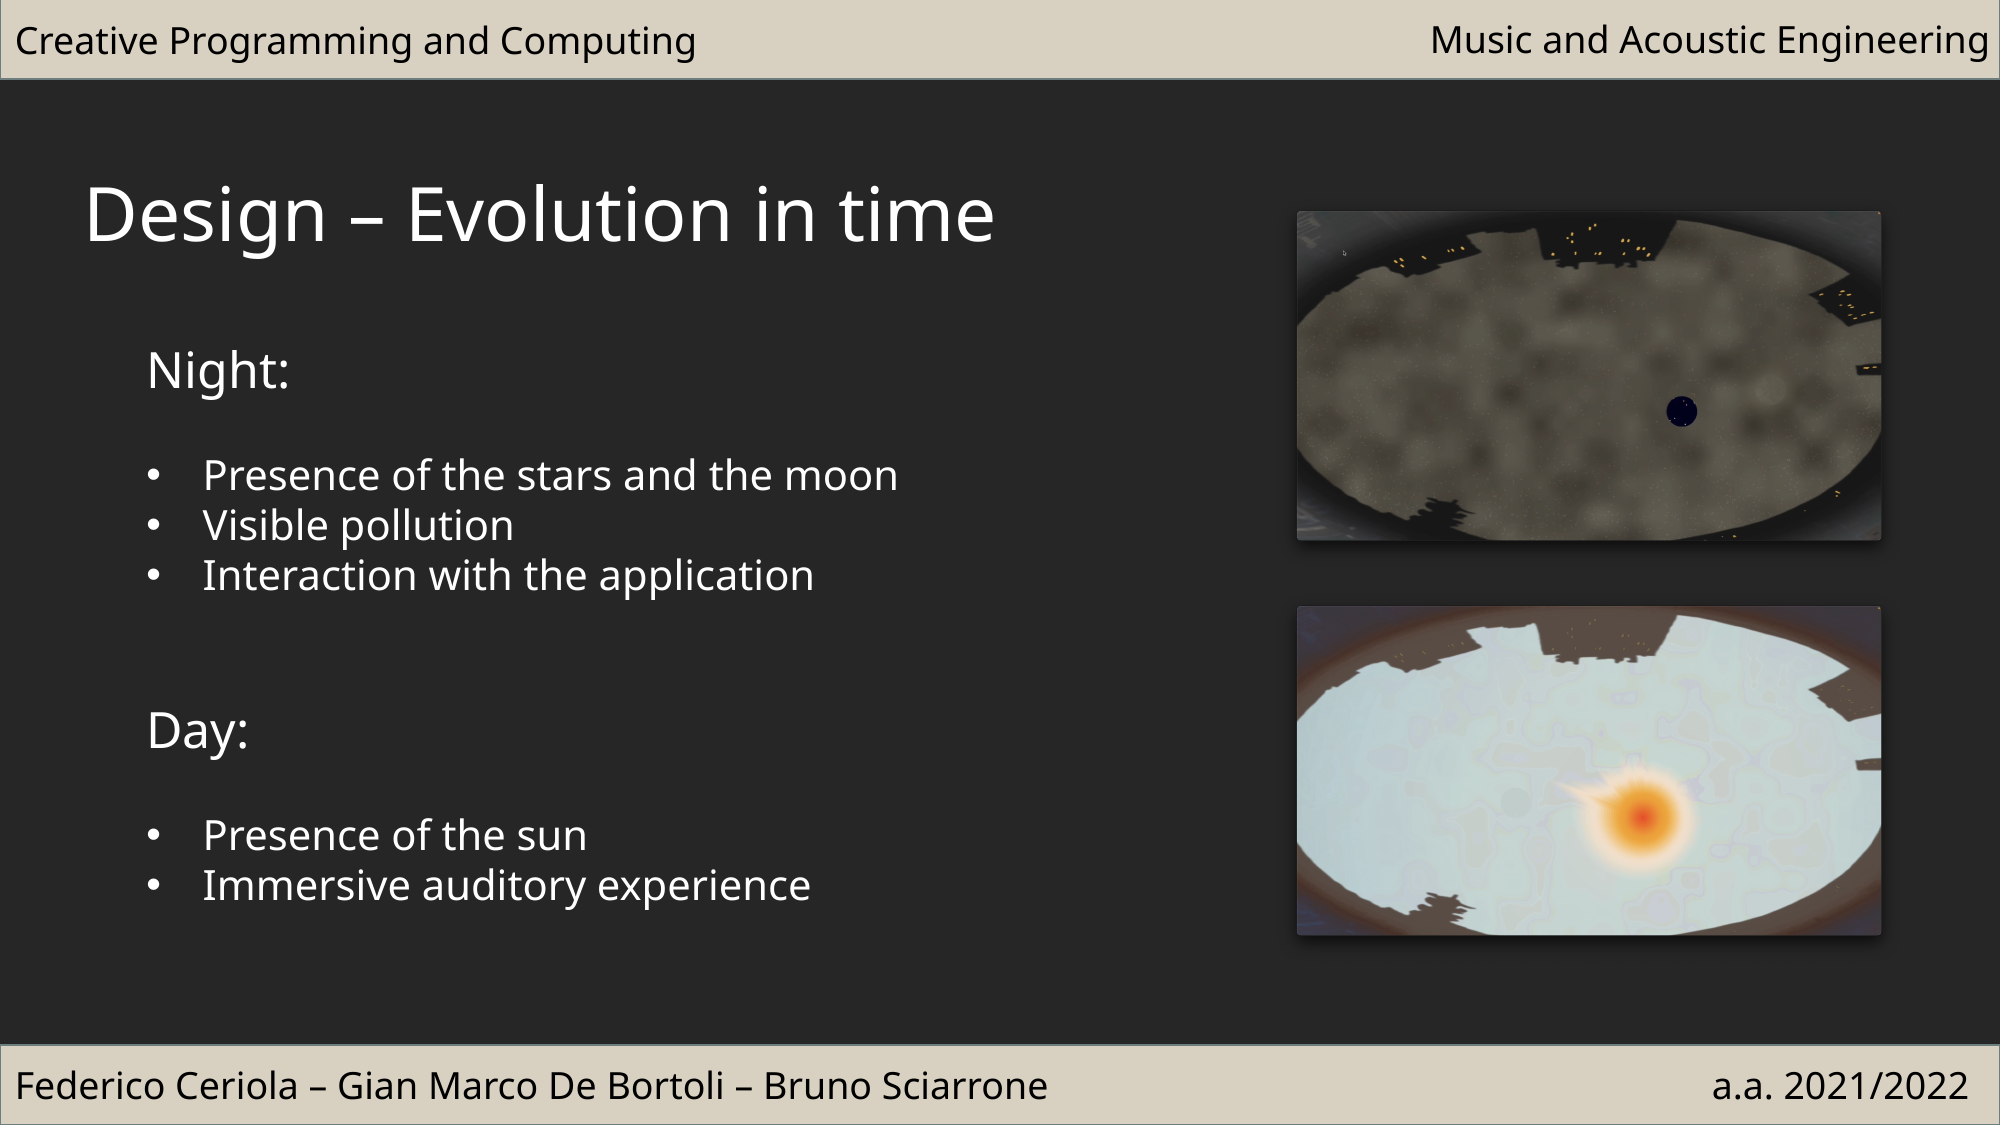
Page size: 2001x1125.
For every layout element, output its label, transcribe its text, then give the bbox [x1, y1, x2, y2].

text_box Music and Acoustic Engineering [1414, 8, 2000, 69]
text_box [0, 80, 2000, 1044]
text_box Federico Ceriola – Gian Marco De Bortoli – Bruno Sciarrone [0, 1044, 2000, 1125]
text_box Design – Evolution in time [69, 159, 1012, 264]
picture [1275, 591, 1903, 964]
text_box Creative Programming and Computing [0, 0, 2000, 80]
text_box a.a. 2021/2022 [1697, 1054, 1985, 1115]
picture [1275, 196, 1903, 569]
text_box Night: Presence of the stars and the moon Visible pollution Interaction with the application Day: Presence of the sun Immersive auditory experience [131, 331, 1116, 917]
